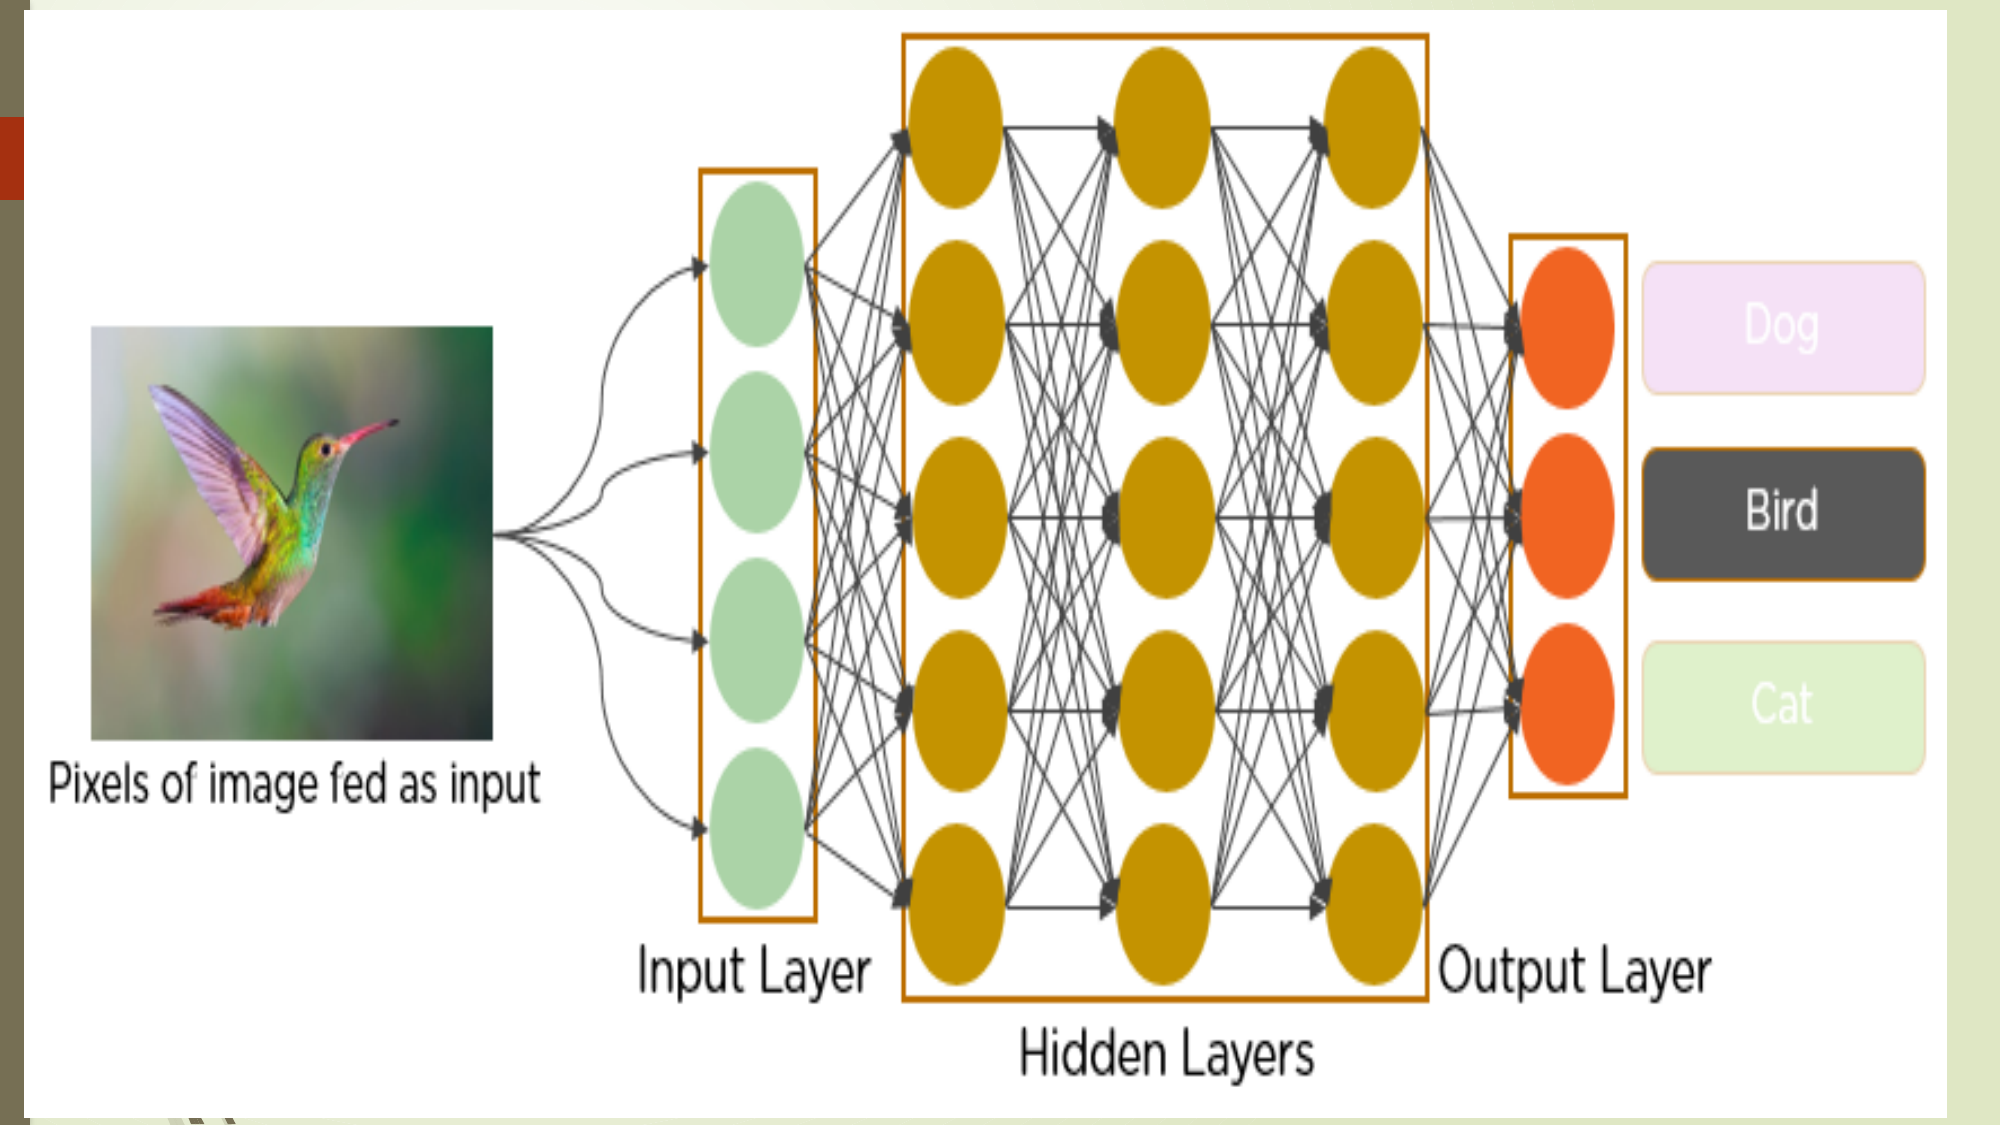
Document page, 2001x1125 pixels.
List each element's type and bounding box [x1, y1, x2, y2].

list [24, 9, 1947, 1119]
